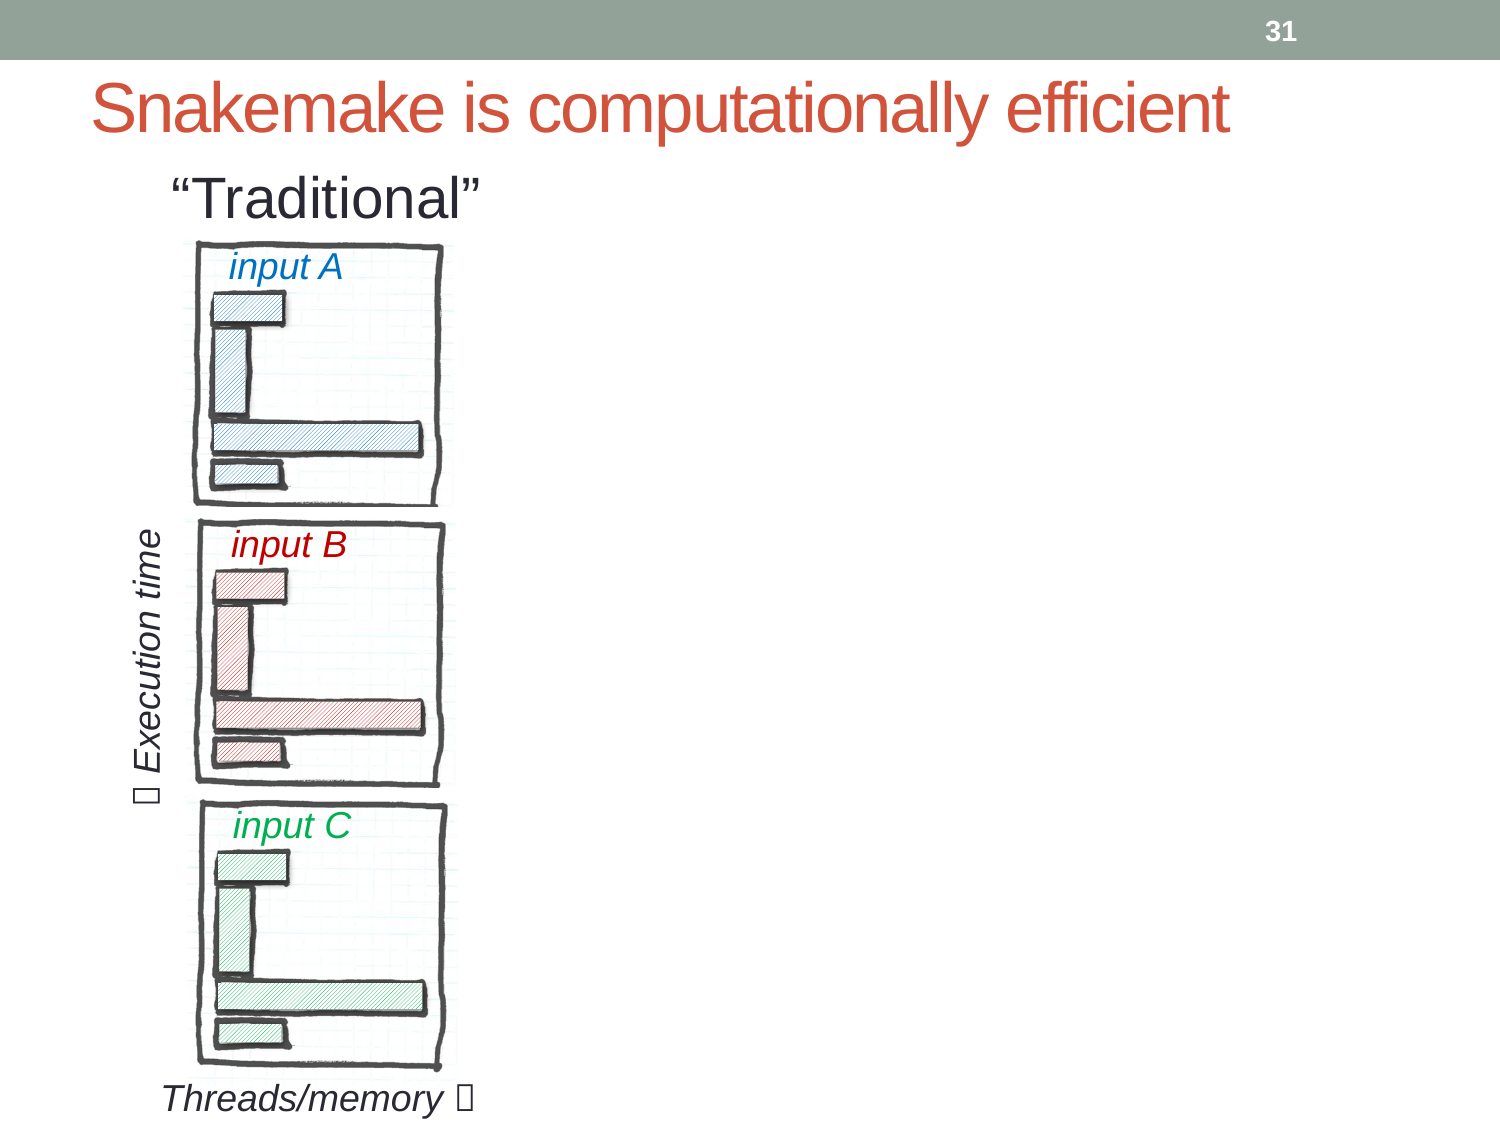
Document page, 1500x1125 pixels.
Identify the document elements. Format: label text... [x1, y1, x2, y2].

text_box Threads/memory  [145, 1066, 527, 1125]
slide_number 31 [1250, 3, 1425, 57]
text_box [187, 788, 458, 1090]
title Snakemake is computationally efficient [75, 22, 1425, 186]
text_box “Traditional” [136, 152, 518, 238]
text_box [183, 229, 454, 508]
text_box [185, 507, 457, 789]
text_box  Execution time [115, 478, 175, 860]
